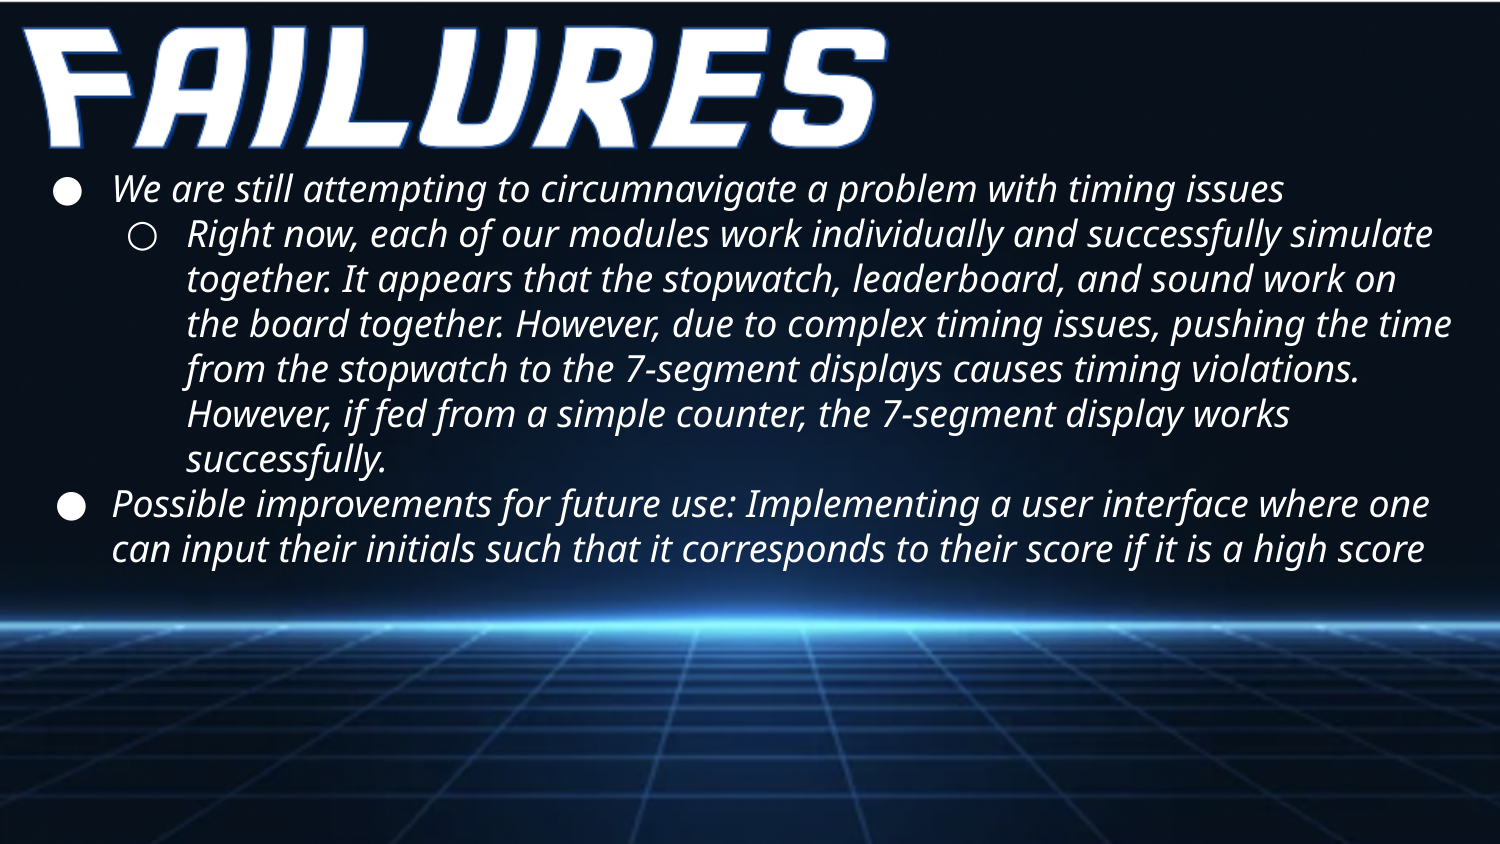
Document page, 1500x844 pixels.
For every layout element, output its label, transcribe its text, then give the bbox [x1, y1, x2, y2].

picture [0, 0, 1500, 844]
text_box We are still attempting to circumnavigate a problem with timing issues Right now, each of our modules work individually and successfully simulate together. It appears that the stopwatch, leaderboard, and sound work on the board together. However, due to complex timing issues, pushing the time from the stopwatch to the 7-segment displays causes timing violations. However, if fed from a simple counter, the 7-segment display works successfully. Possible improvements for future use: Implementing a user interface where one can input their initials such that it corresponds to their score if it is a high score [21, 150, 1473, 630]
